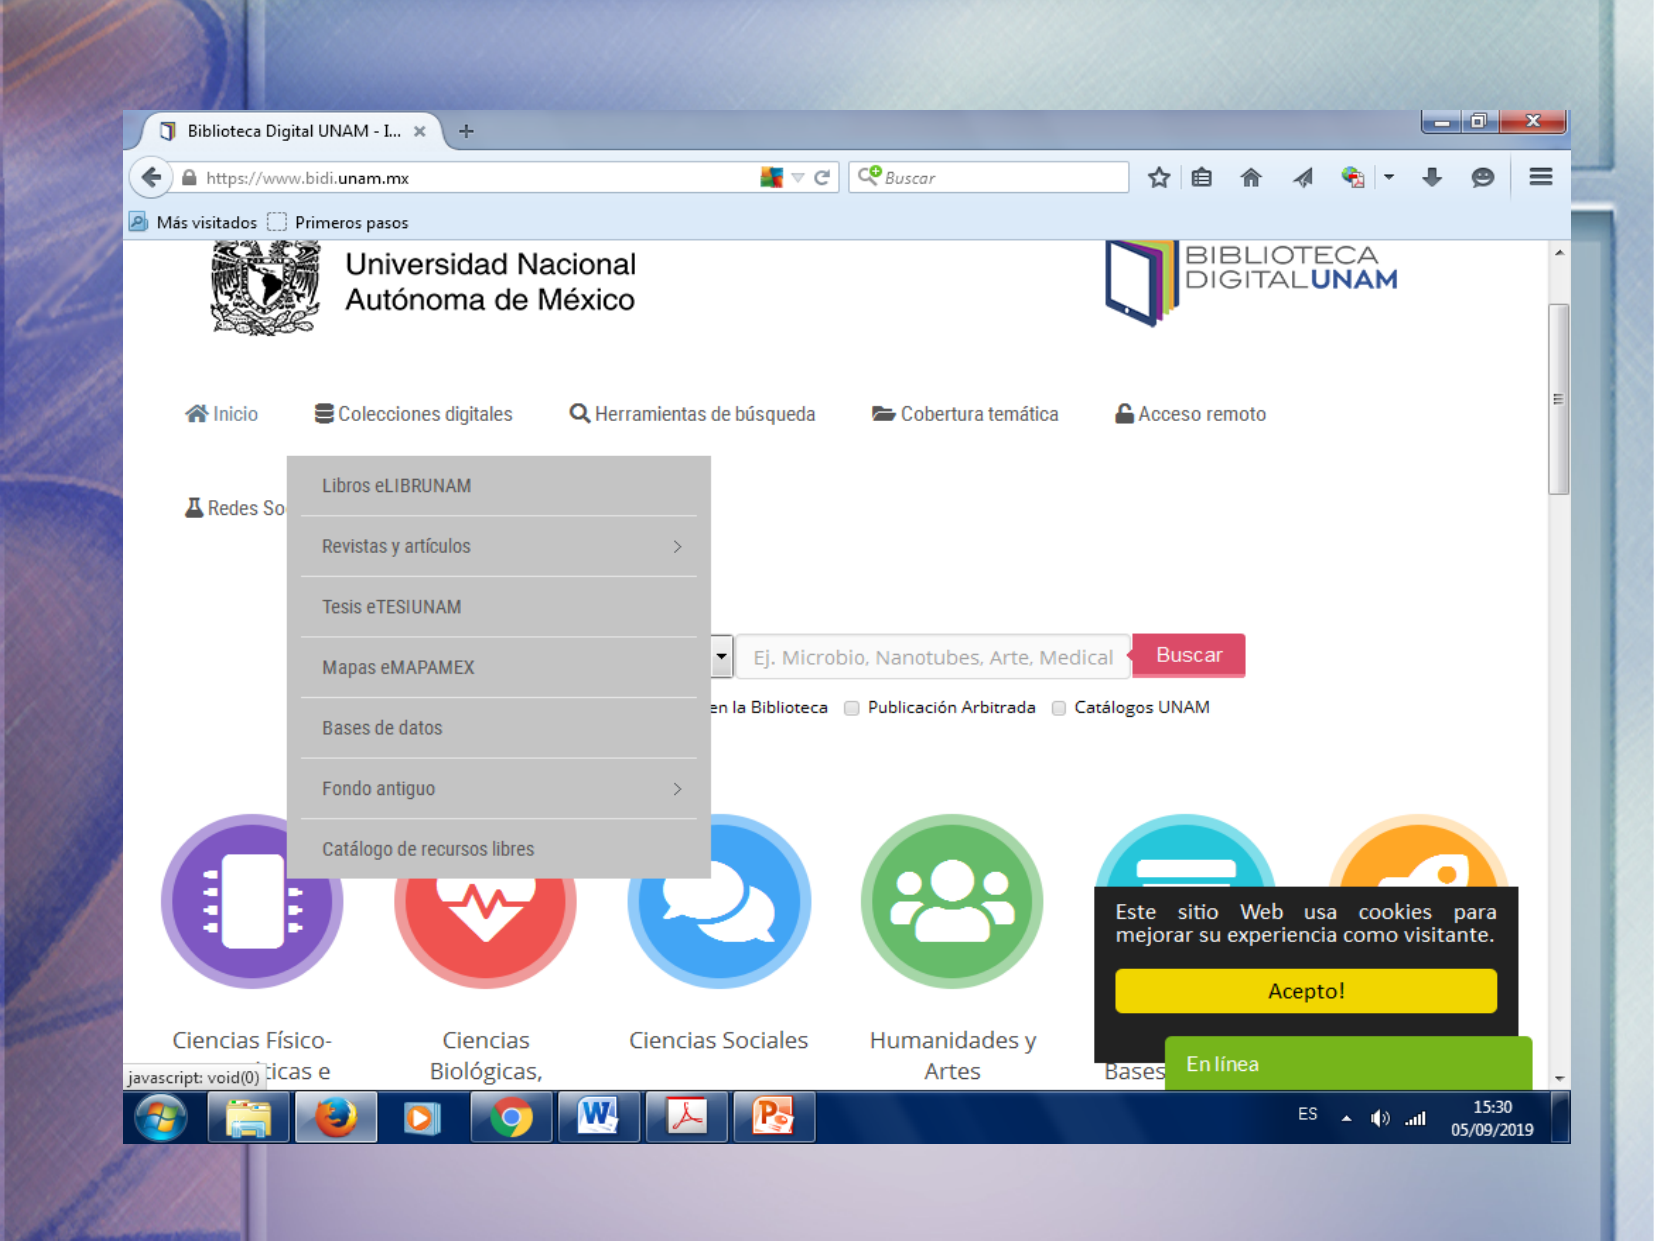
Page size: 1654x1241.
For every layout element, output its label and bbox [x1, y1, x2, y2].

picture [0, 0, 1654, 1241]
text_box [261, 13, 1599, 180]
